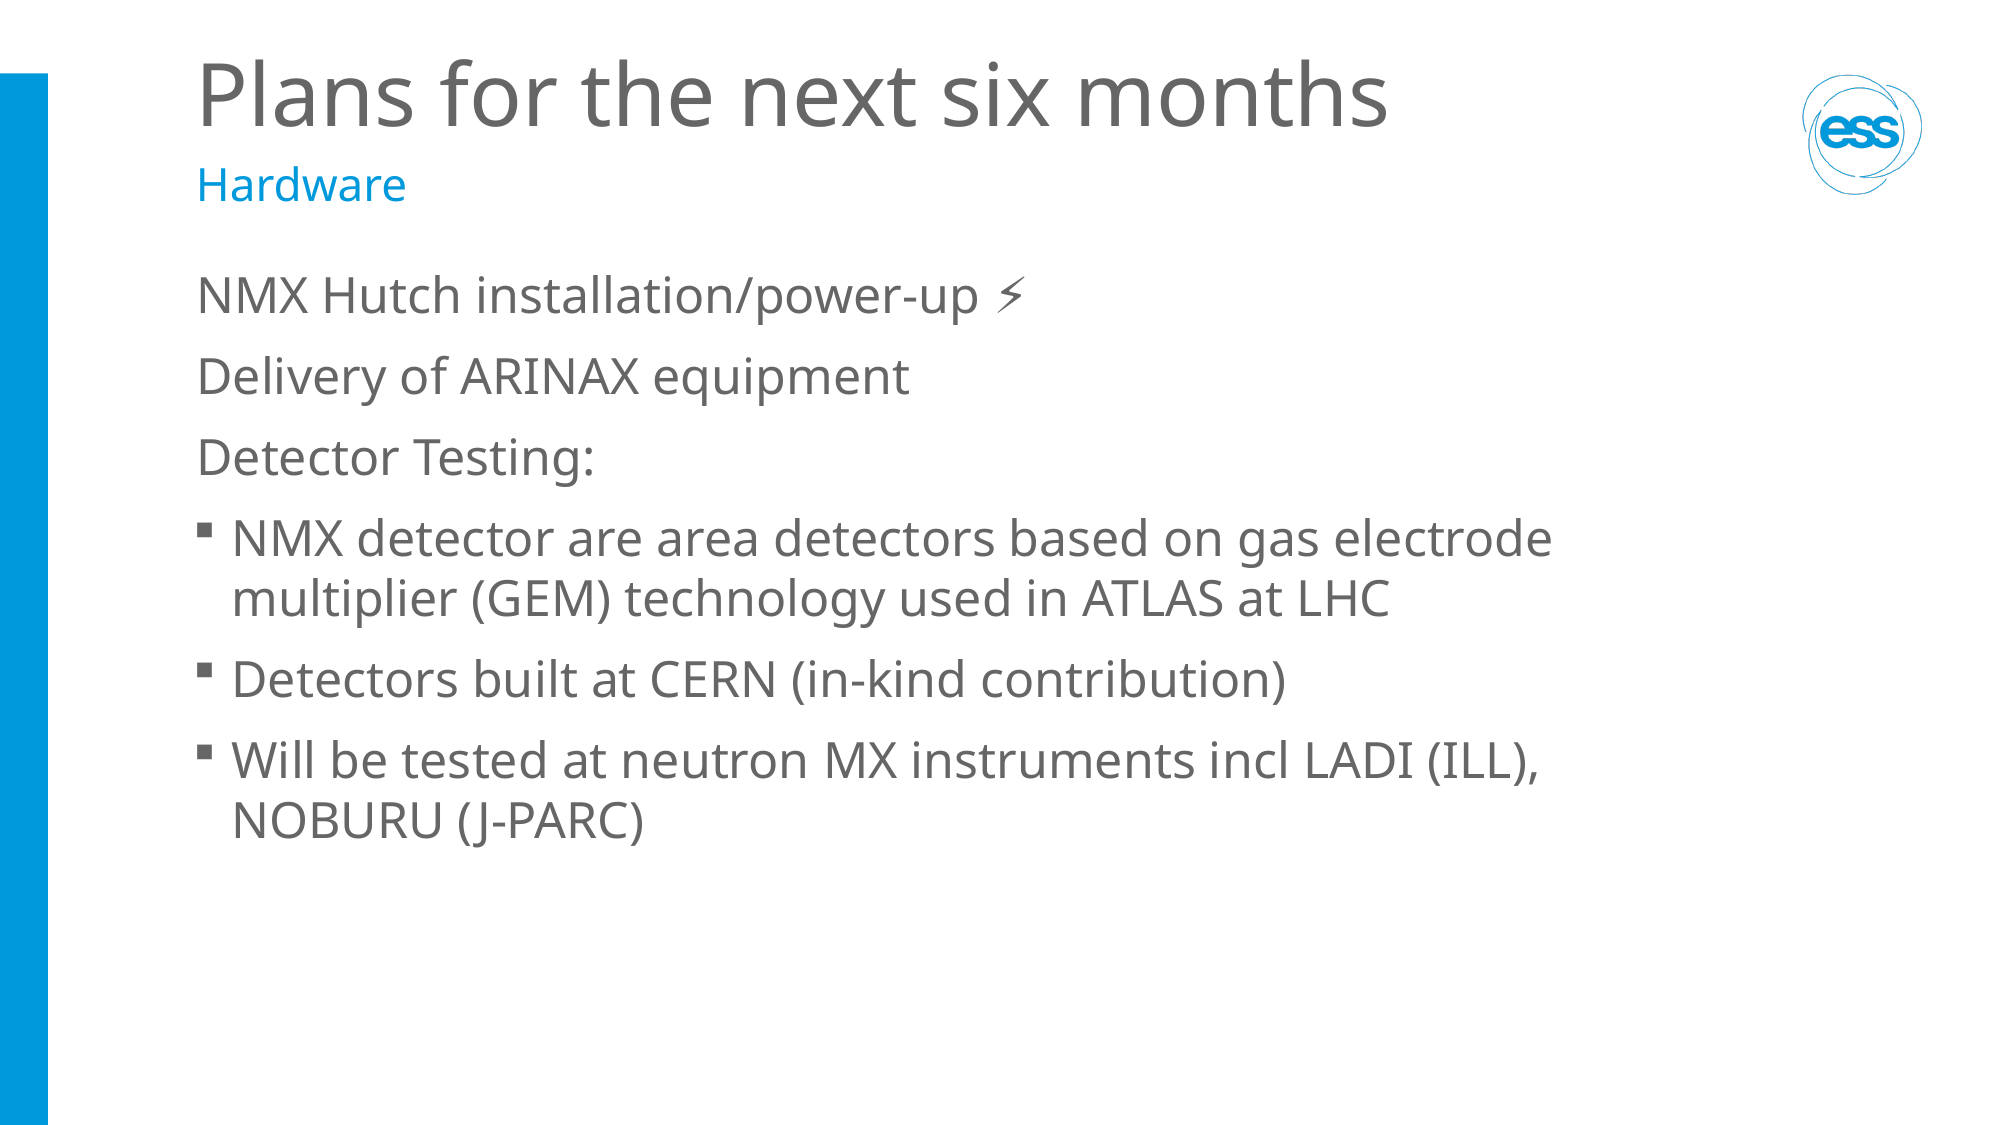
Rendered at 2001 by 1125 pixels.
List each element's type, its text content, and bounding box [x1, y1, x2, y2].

title Plans for the next six months [181, 43, 1717, 152]
list NMX Hutch installation/power-up ⚡️ Delivery of ARINAX equipment Detector Testing: NMX detector are area detectors based on gas electrode multiplier (GEM) technology used in ATLAS at LHC Detectors built at CERN (in-kind contribution) Will be tested at neutron MX instruments incl LADI (ILL), NOBURU (J-PARC) [179, 256, 1716, 1039]
list Hardware [181, 152, 1717, 236]
